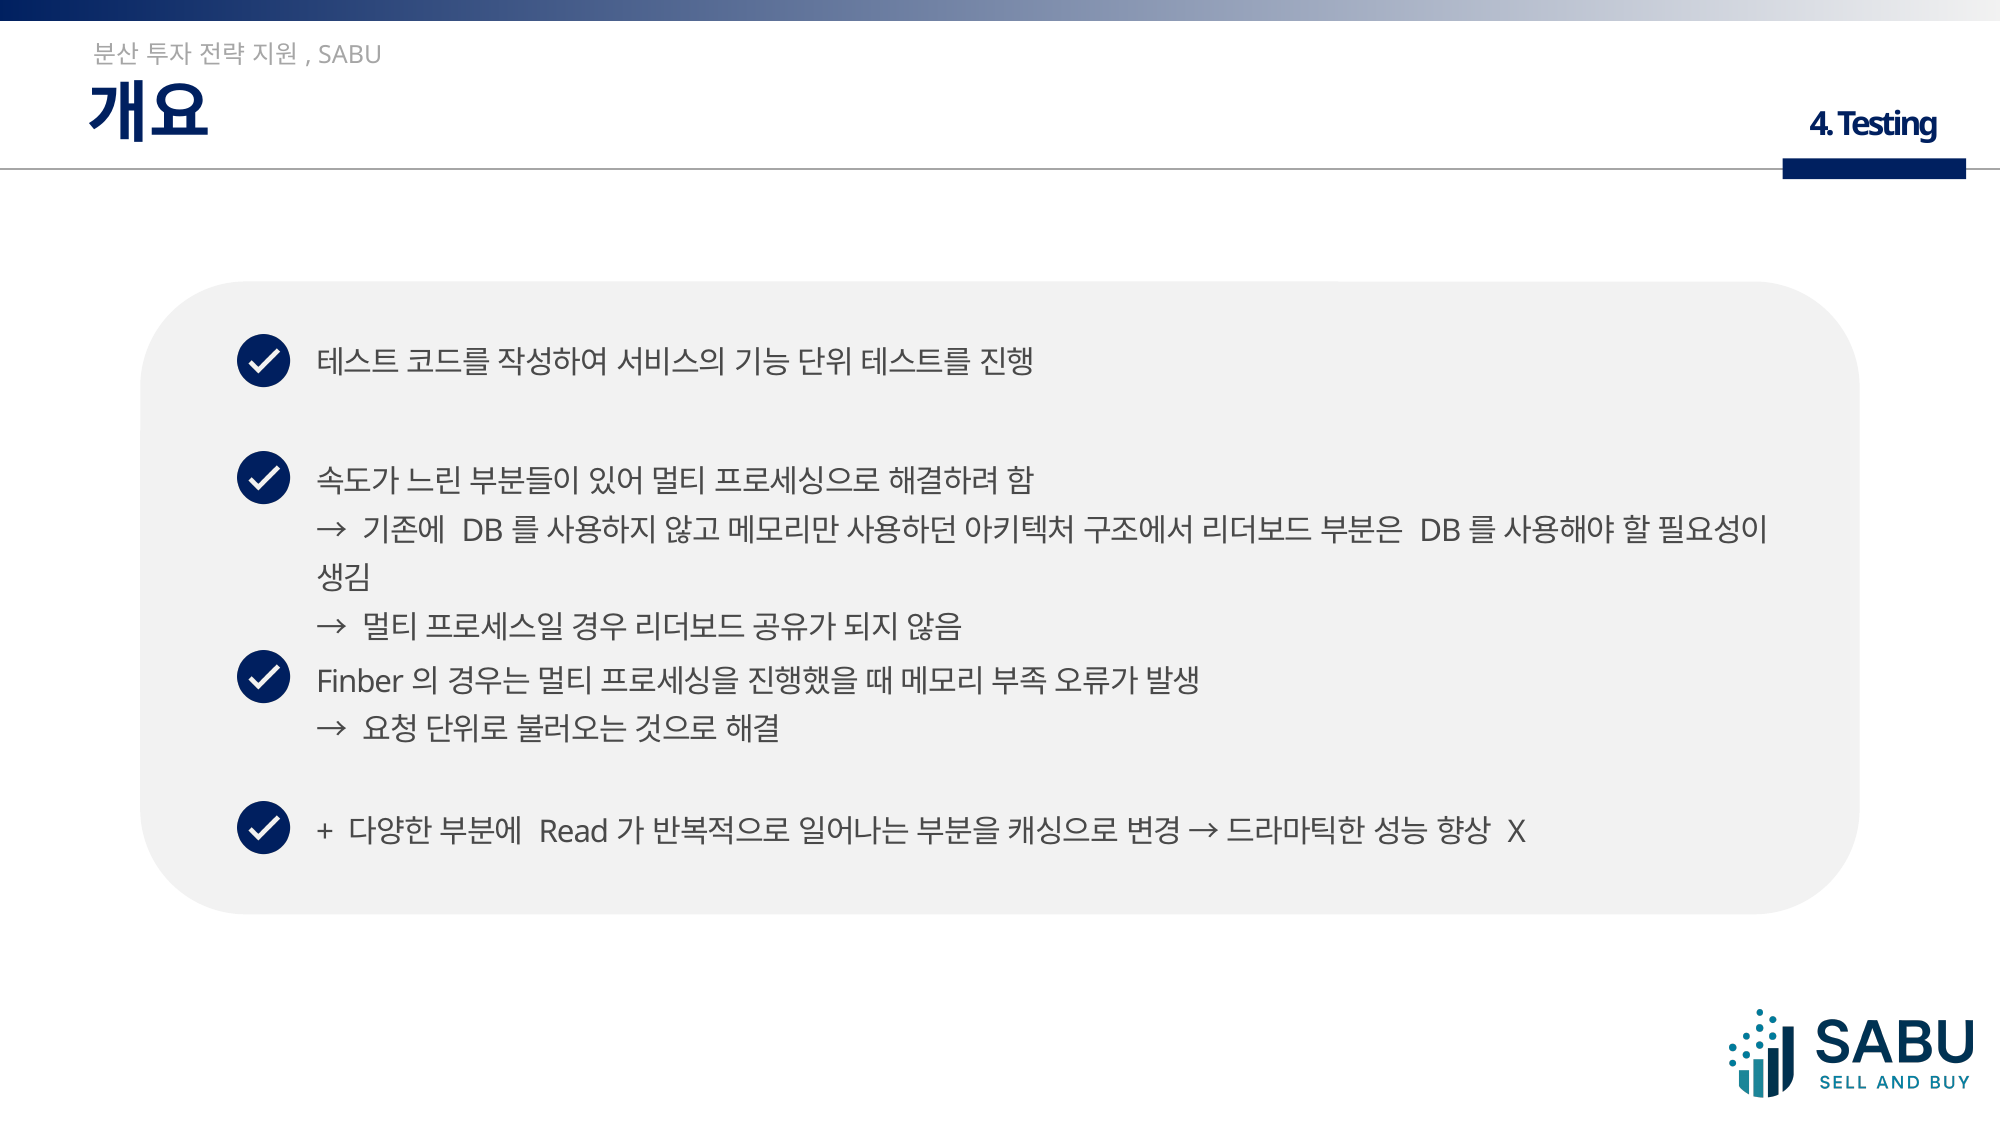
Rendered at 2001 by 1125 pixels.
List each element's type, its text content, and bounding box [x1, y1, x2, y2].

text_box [230, 793, 1594, 861]
text_box 개요 [87, 70, 809, 151]
picture [1729, 1009, 1973, 1098]
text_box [230, 443, 1784, 594]
text_box 분산 투자 전략 지원, SABU [94, 38, 407, 69]
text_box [230, 326, 1104, 394]
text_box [1769, 101, 1979, 180]
text_box [138, 279, 1862, 916]
text_box [0, 0, 2000, 22]
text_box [230, 643, 1594, 745]
